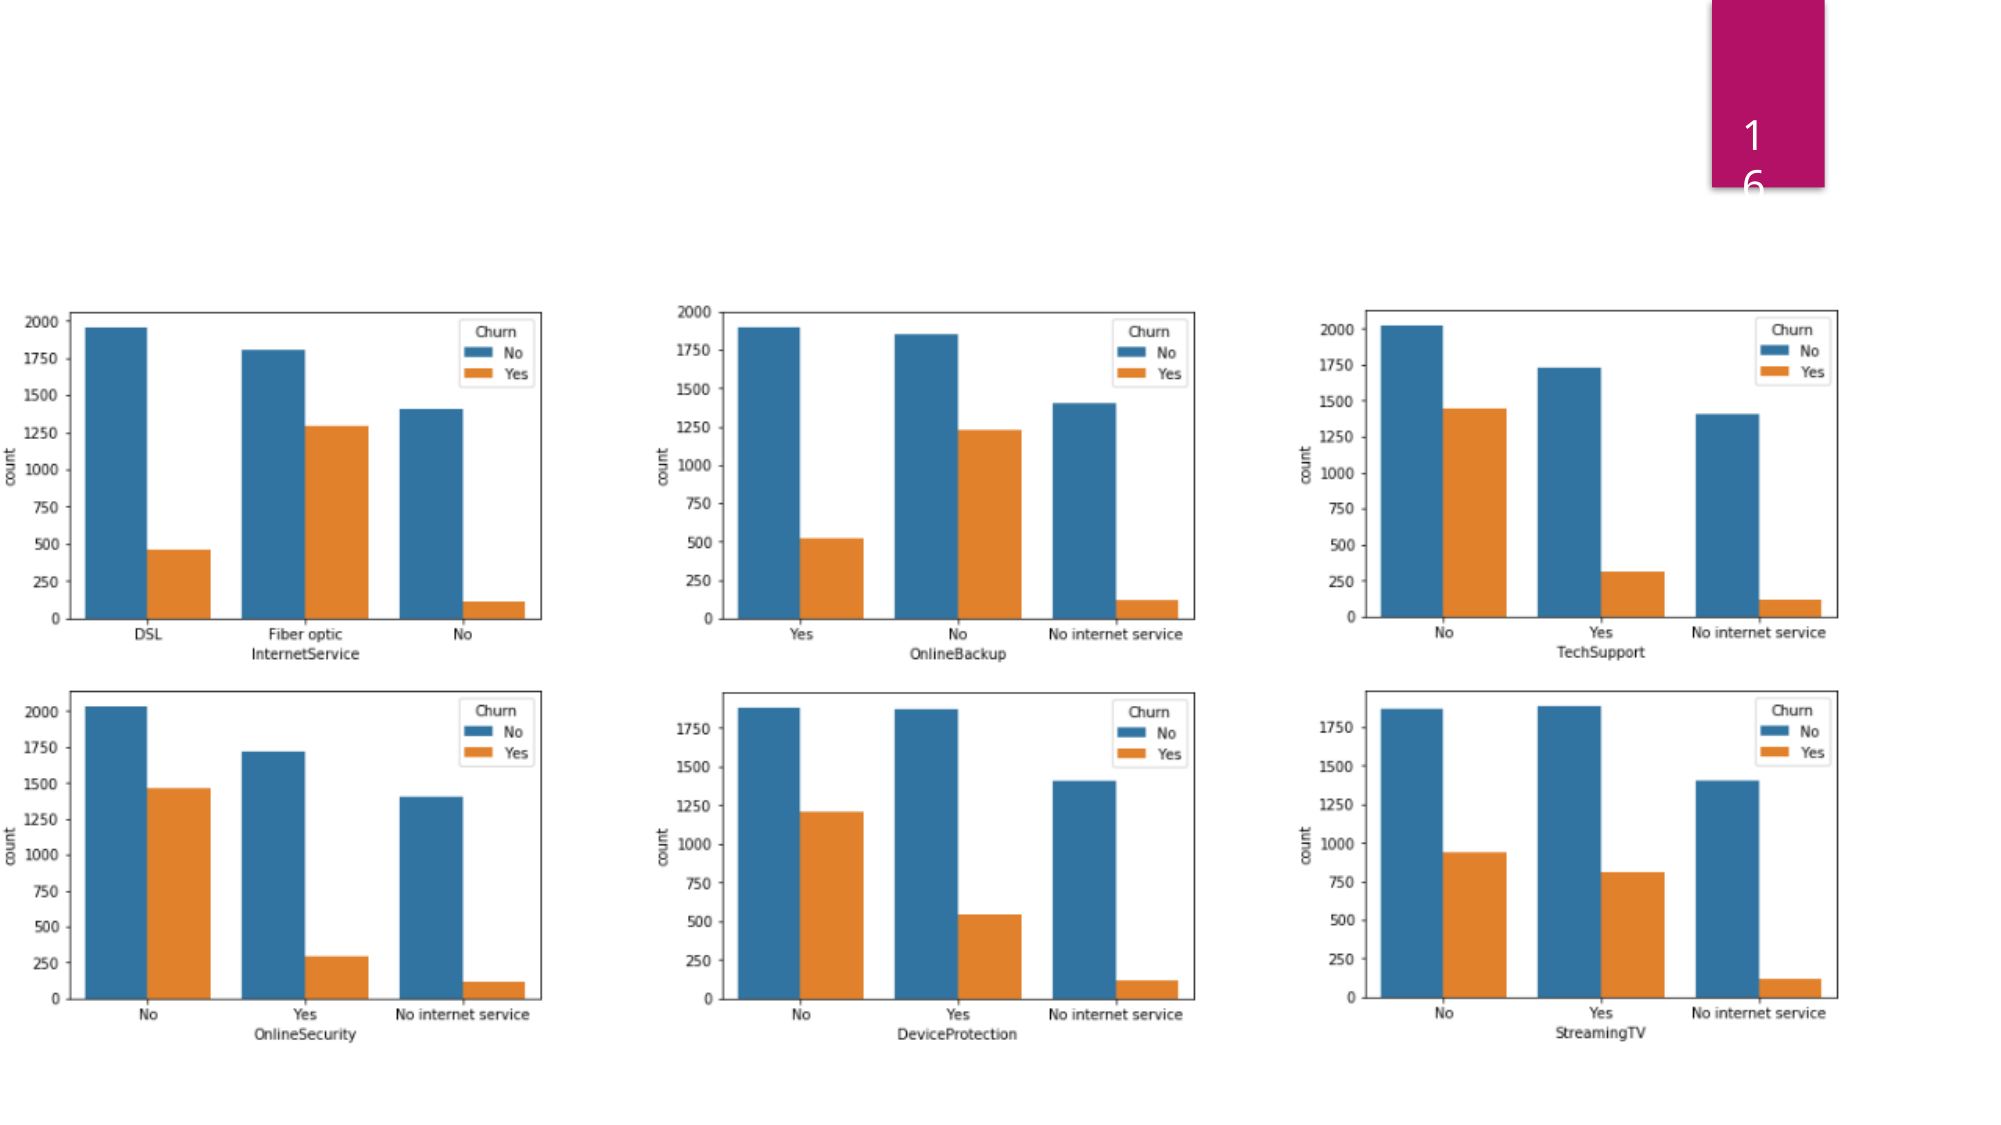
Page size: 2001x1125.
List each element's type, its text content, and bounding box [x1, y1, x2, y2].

picture [0, 295, 562, 1051]
picture [1294, 293, 1849, 1051]
picture [647, 295, 1208, 1054]
text_box 16 [1727, 101, 1805, 217]
